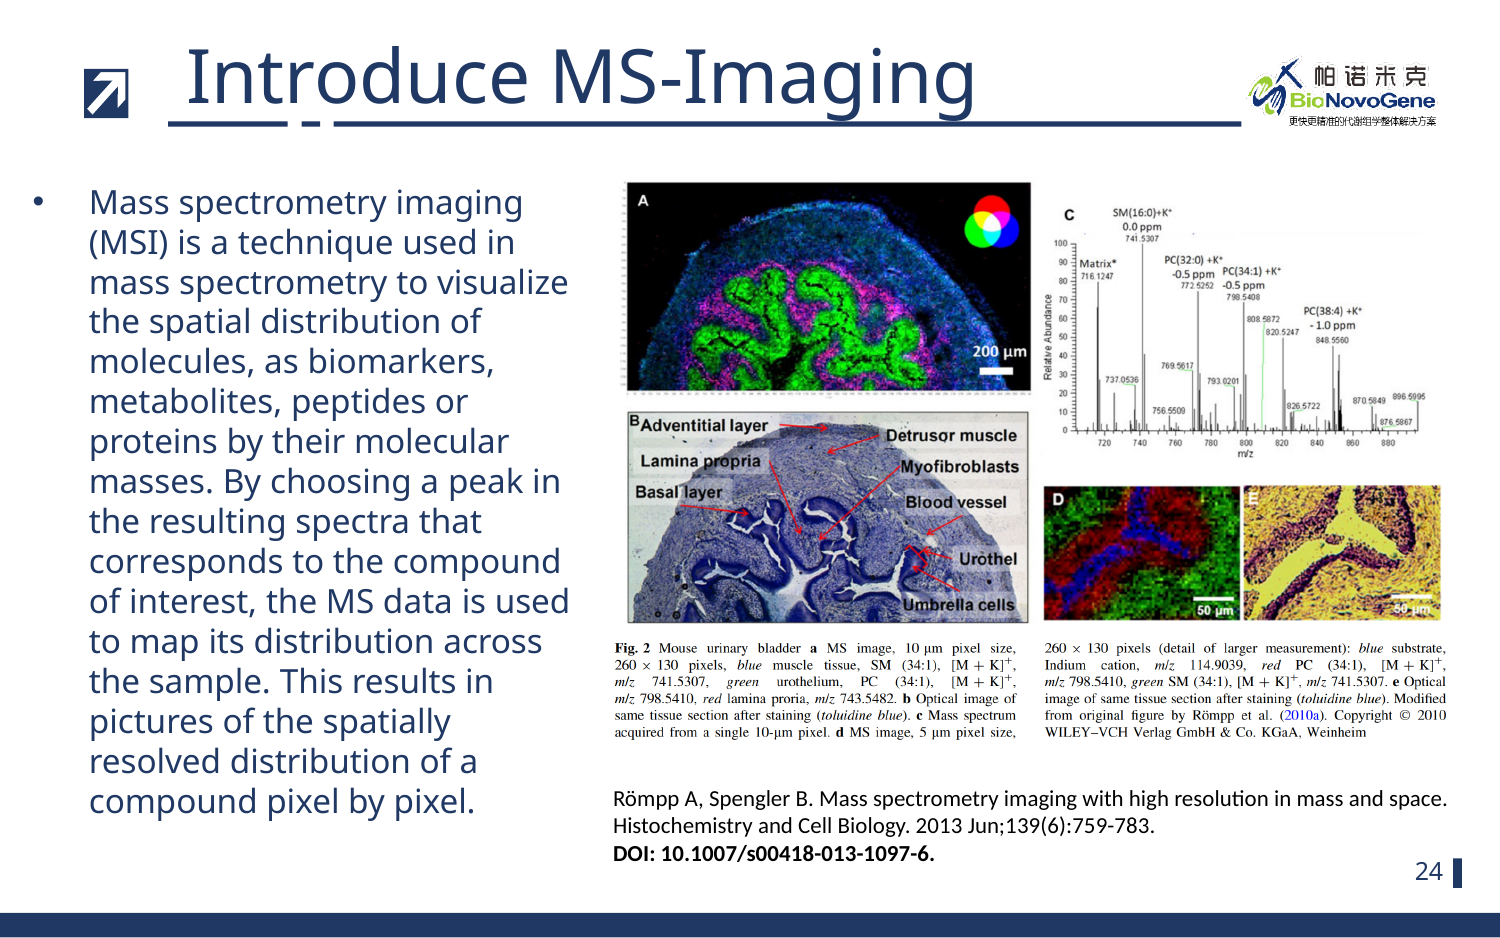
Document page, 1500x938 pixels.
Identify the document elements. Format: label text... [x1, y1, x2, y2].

picture [613, 161, 1450, 753]
text_box Römpp A, Spengler B. Mass spectrometry imaging with high resolution in mass and space. Histochemistry and Cell Biology. 2013 Jun;139(6):759-783. DOI: 10.1007/s00418-013-1097-6. [598, 775, 1470, 873]
picture [1245, 55, 1444, 132]
list Mass spectrometry imaging (MSI) is a technique used in mass spectrometry to visualize the spatial distribution of molecules, as biomarkers, metabolites, peptides or proteins by their molecular masses. By choosing a peak in the resulting spectra that corresponds to the compound of interest, the MS data is used to map its distribution across the sample. This results in pictures of the spatially resolved distribution of a compound pixel by pixel. [17, 173, 597, 849]
title Introduce MS-Imaging [171, 19, 1058, 127]
